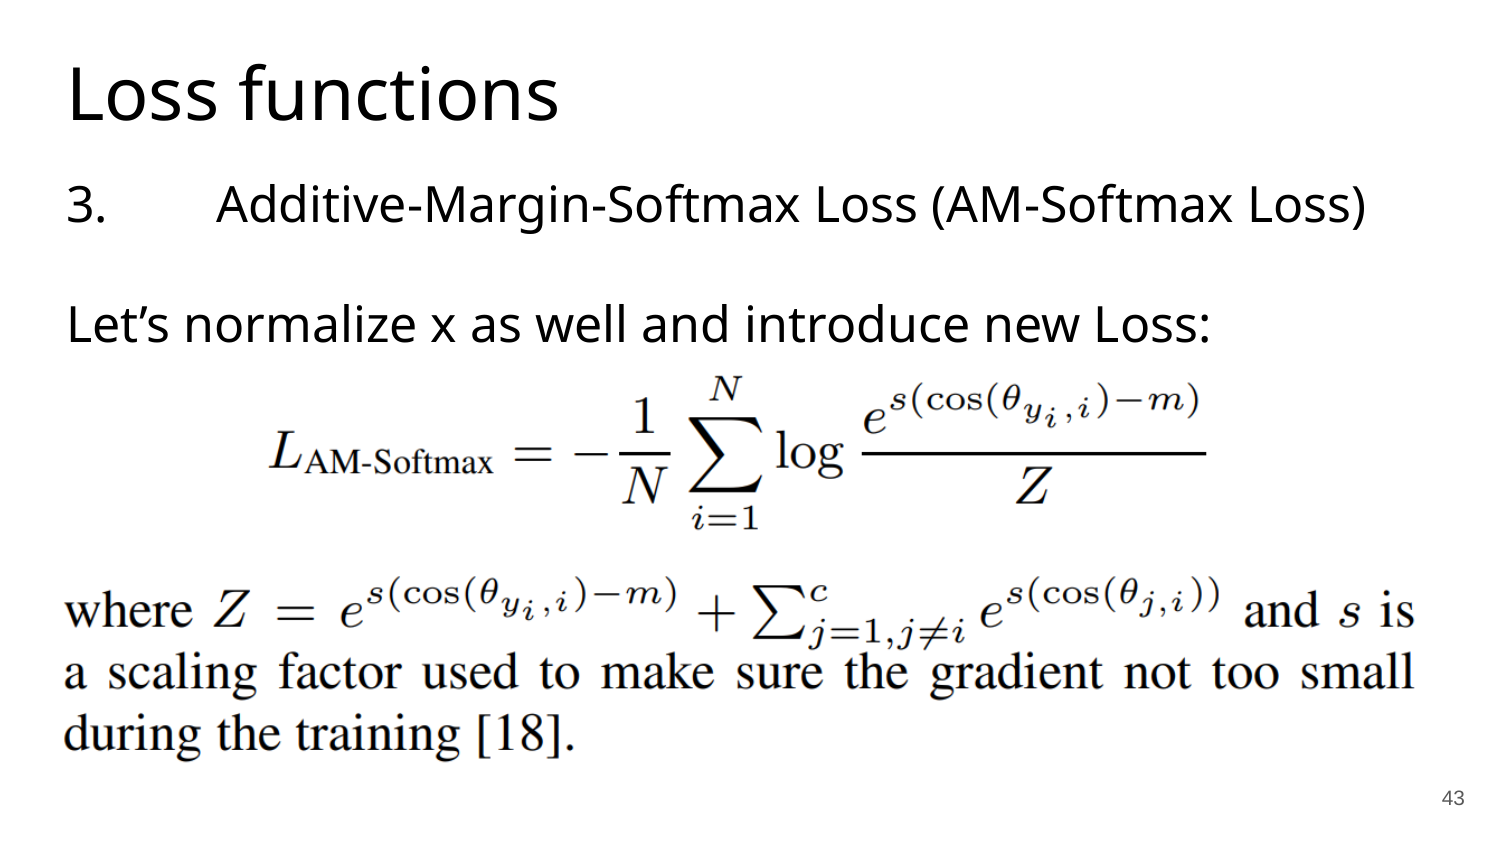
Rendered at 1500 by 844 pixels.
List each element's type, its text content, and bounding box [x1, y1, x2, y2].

picture [50, 349, 1450, 779]
title Loss functions [51, 32, 1449, 151]
text_box 3. Additive-Margin-Softmax Loss (AM-Softmax Loss) Let’s normalize x as well and introduce new Loss: [51, 157, 1419, 348]
slide_number ‹#› [1389, 764, 1480, 830]
